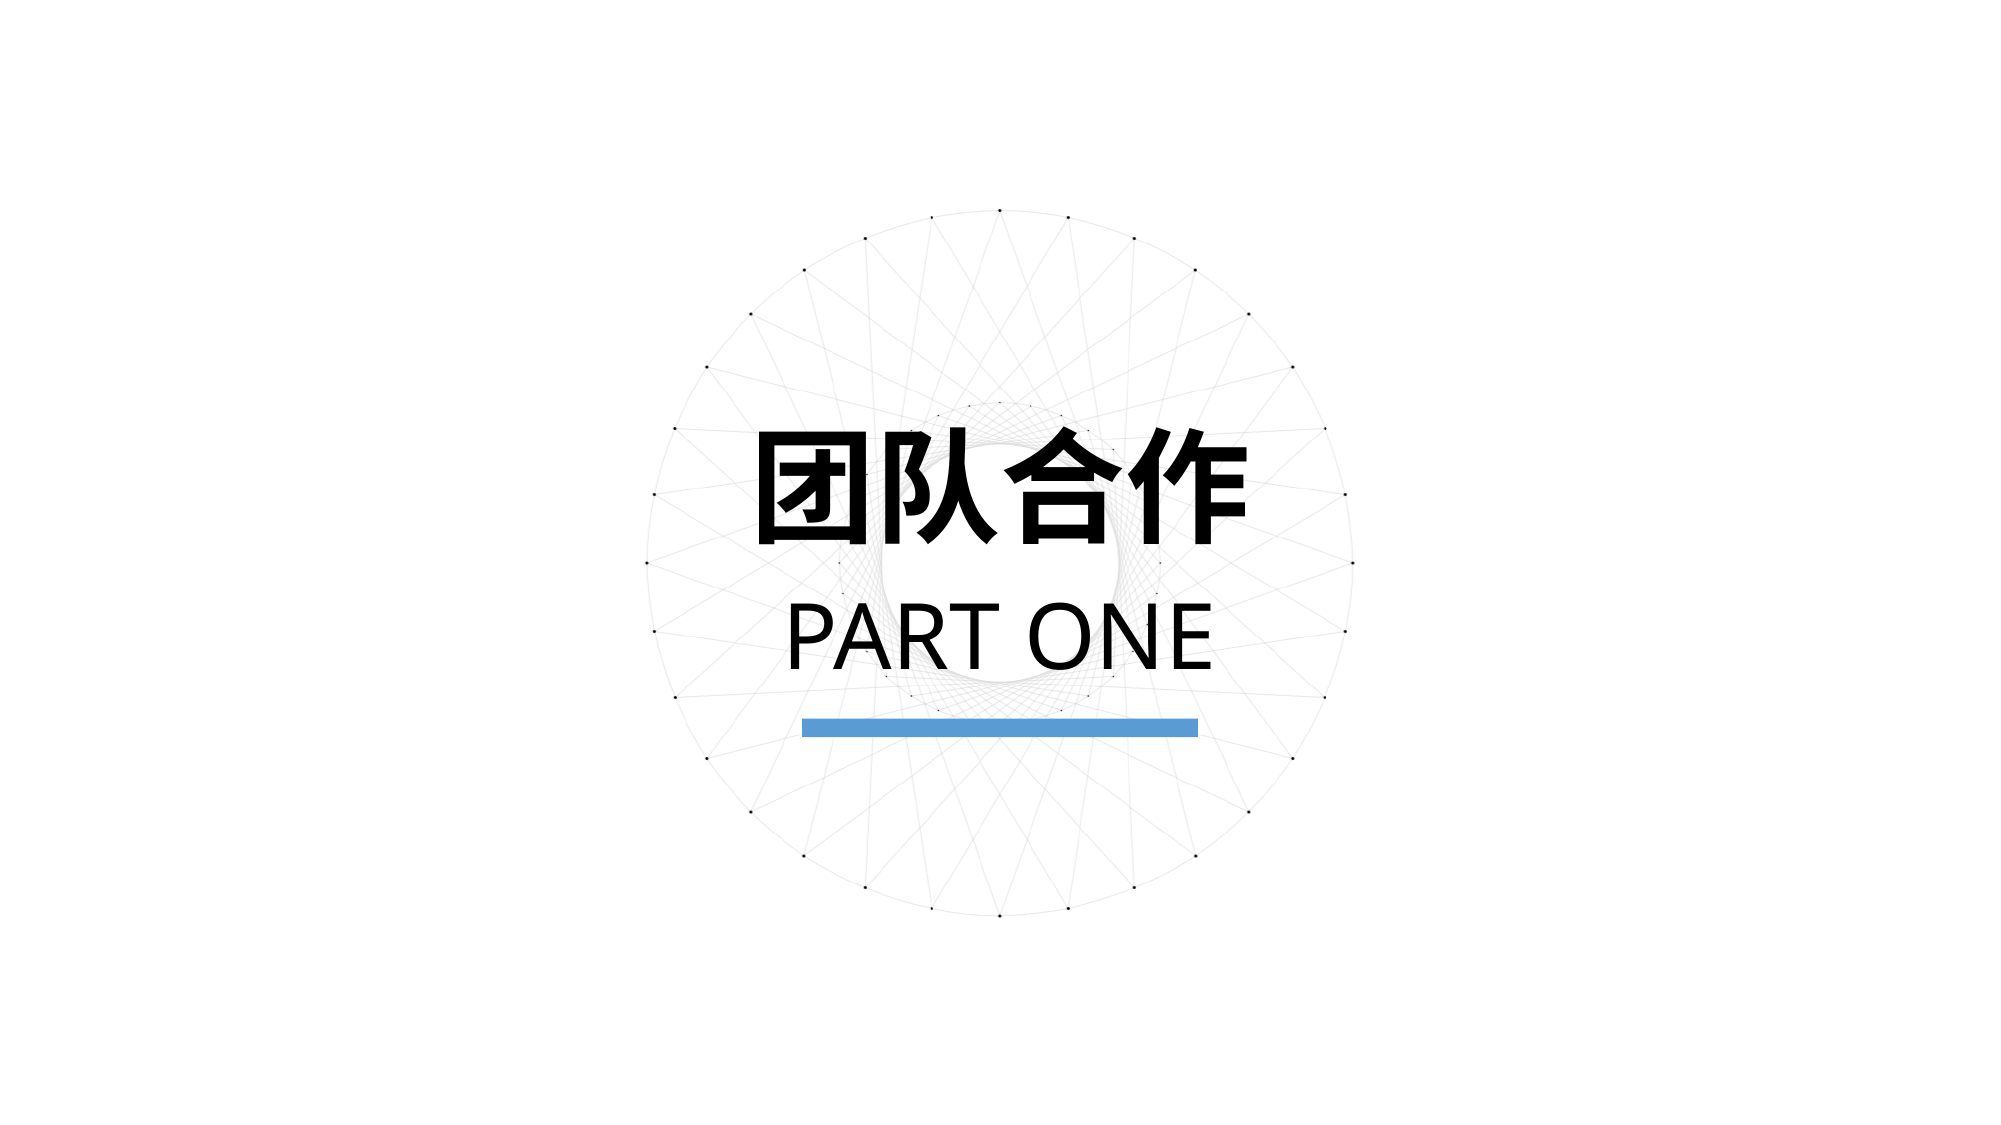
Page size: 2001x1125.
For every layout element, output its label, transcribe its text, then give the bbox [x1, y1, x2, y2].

list PART ONE [381, 581, 1619, 699]
list 团队合作 [381, 404, 1619, 581]
picture [672, 193, 1339, 404]
text_box [801, 718, 1199, 738]
picture [663, 699, 1348, 932]
